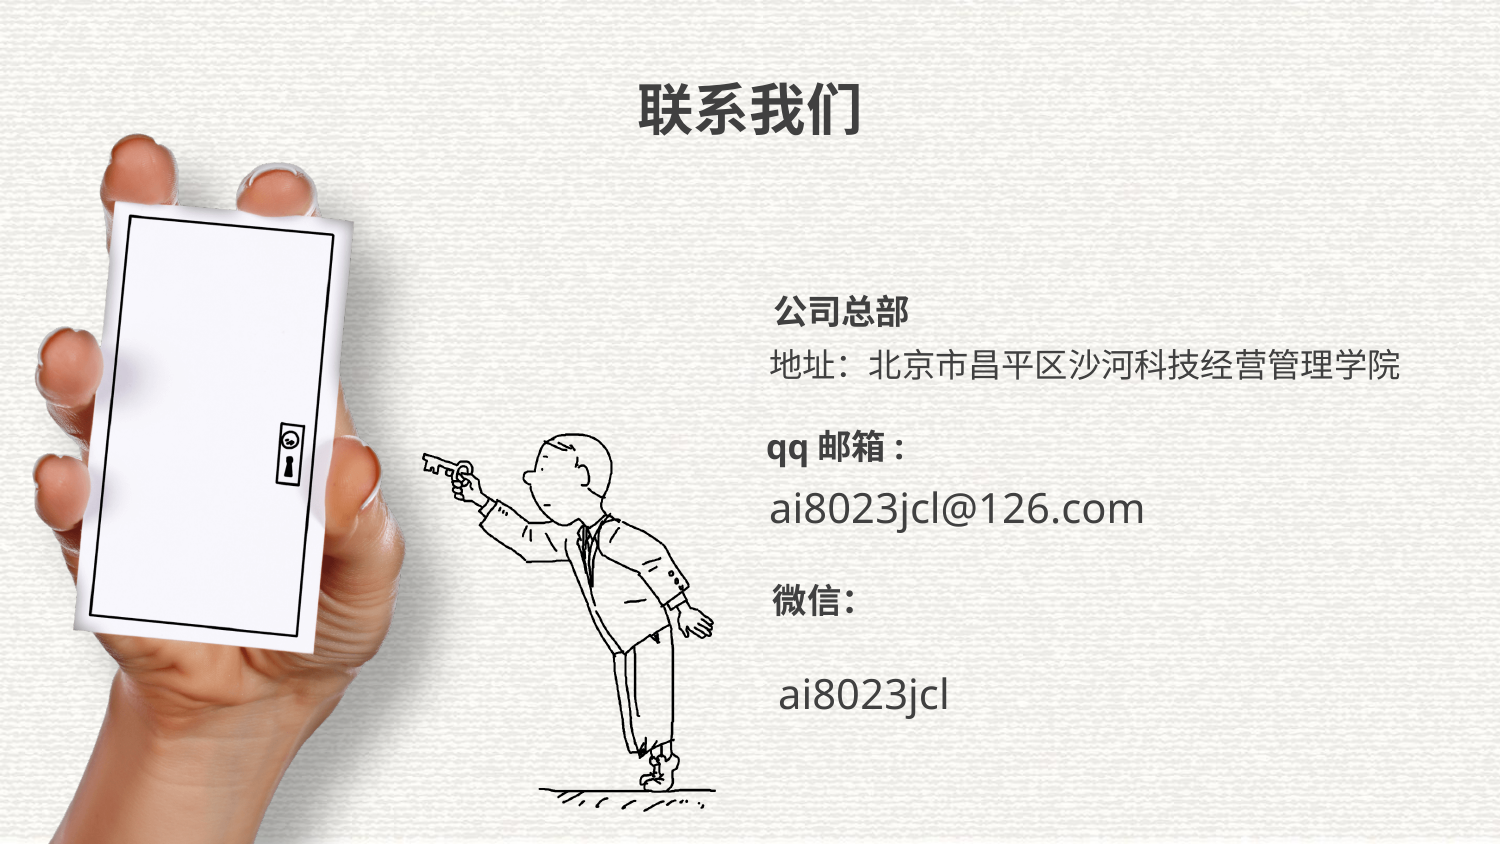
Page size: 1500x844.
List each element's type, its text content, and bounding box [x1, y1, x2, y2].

text_box 公司总部 [758, 282, 925, 339]
text_box 地址：北京市昌平区沙河科技经营管理学院 [757, 331, 1433, 391]
text_box ai8023jcl@126.com [757, 466, 1433, 538]
text_box 联系我们 [622, 66, 878, 150]
text_box qq邮箱: [751, 417, 919, 474]
text_box ai8023jcl [766, 652, 1442, 724]
picture [0, 0, 1500, 844]
text_box 微信： [758, 571, 891, 628]
